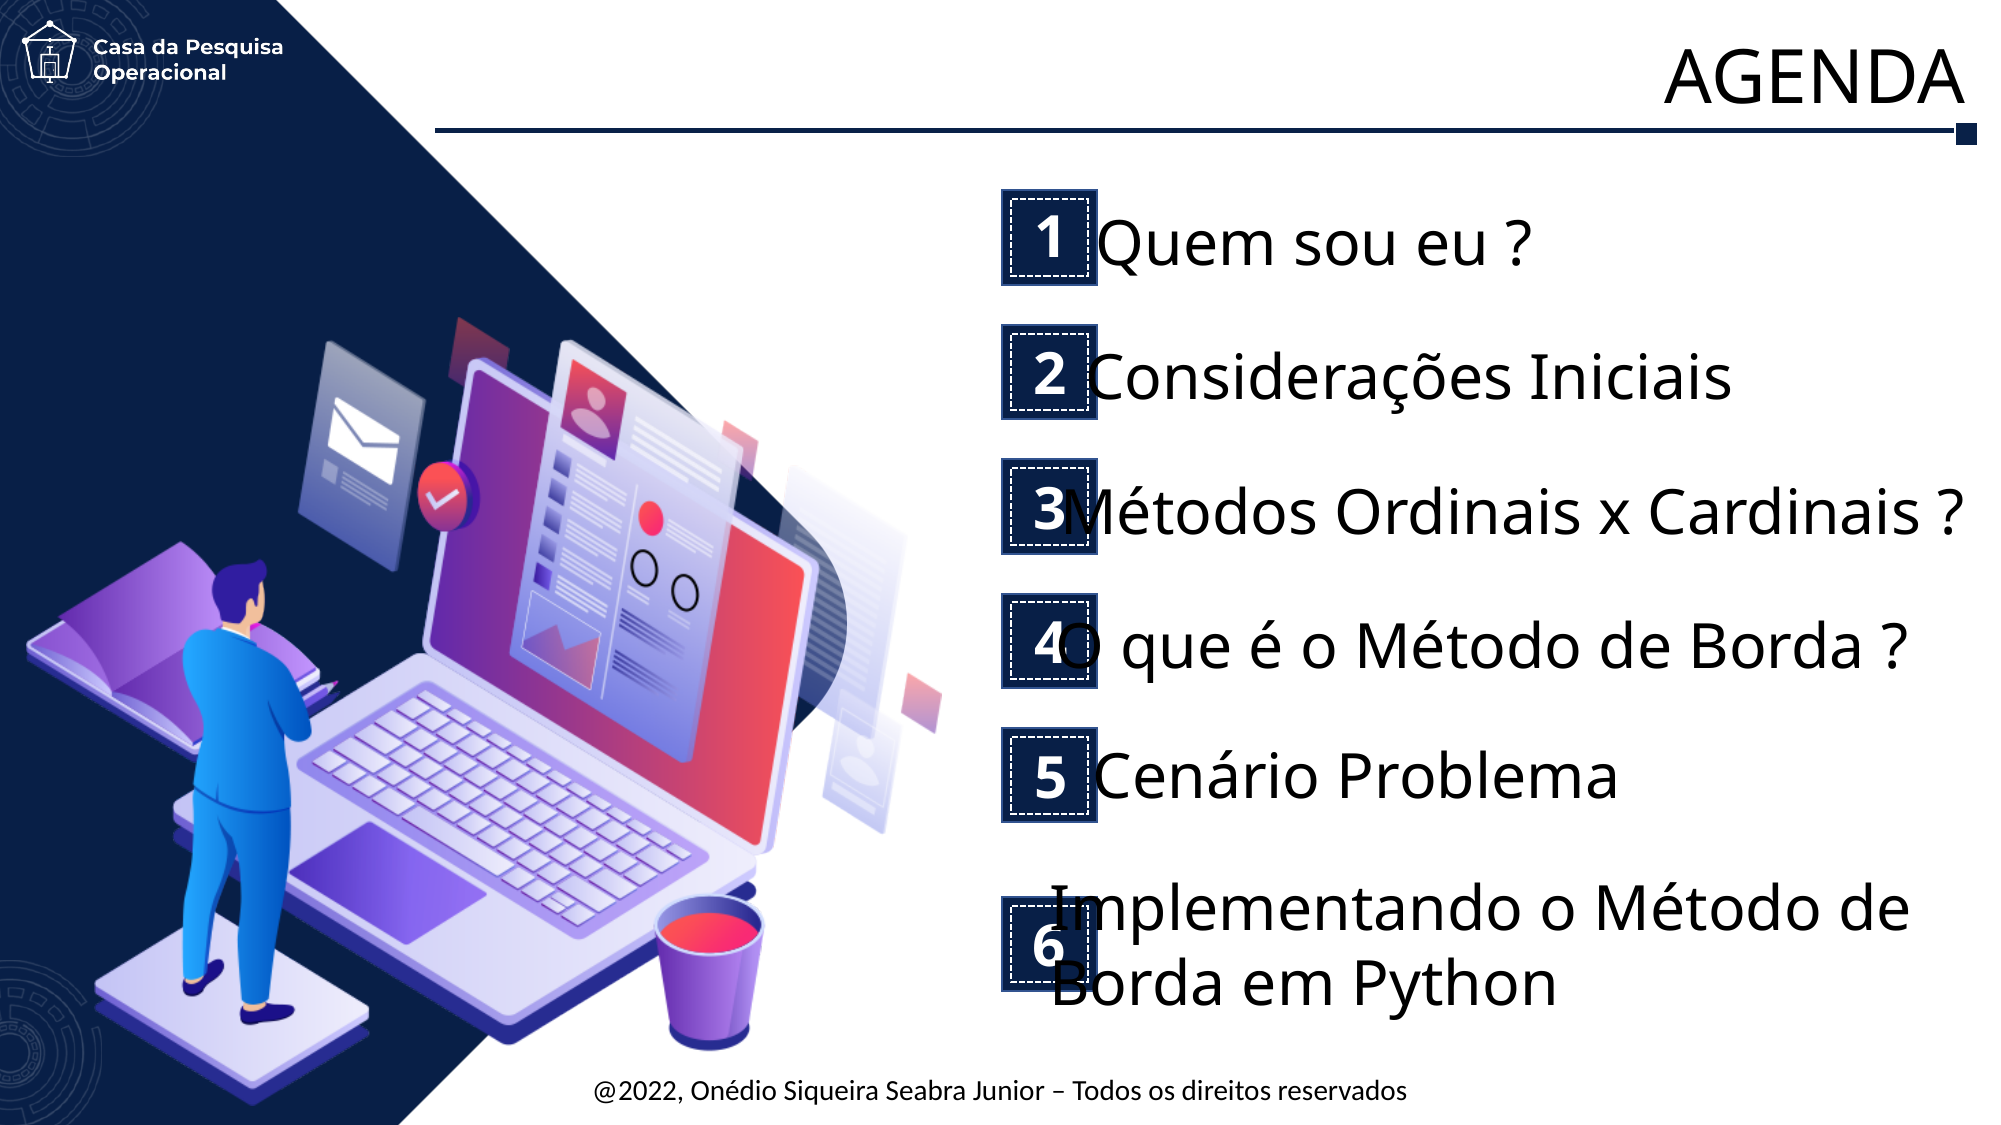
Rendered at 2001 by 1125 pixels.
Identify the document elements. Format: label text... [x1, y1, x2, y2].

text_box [1002, 324, 1699, 421]
text_box [846, 126, 1954, 135]
text_box @2022, Onédio Siqueira Seabra Junior – Todos os direitos reservados [846, 1064, 2000, 1115]
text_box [1002, 190, 1509, 287]
text_box [1954, 126, 1979, 147]
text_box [1002, 593, 1844, 690]
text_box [1002, 860, 1858, 1028]
text_box AGENDA [1649, 20, 1981, 126]
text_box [1002, 459, 1906, 556]
picture [0, 0, 942, 1125]
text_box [1002, 727, 1593, 823]
